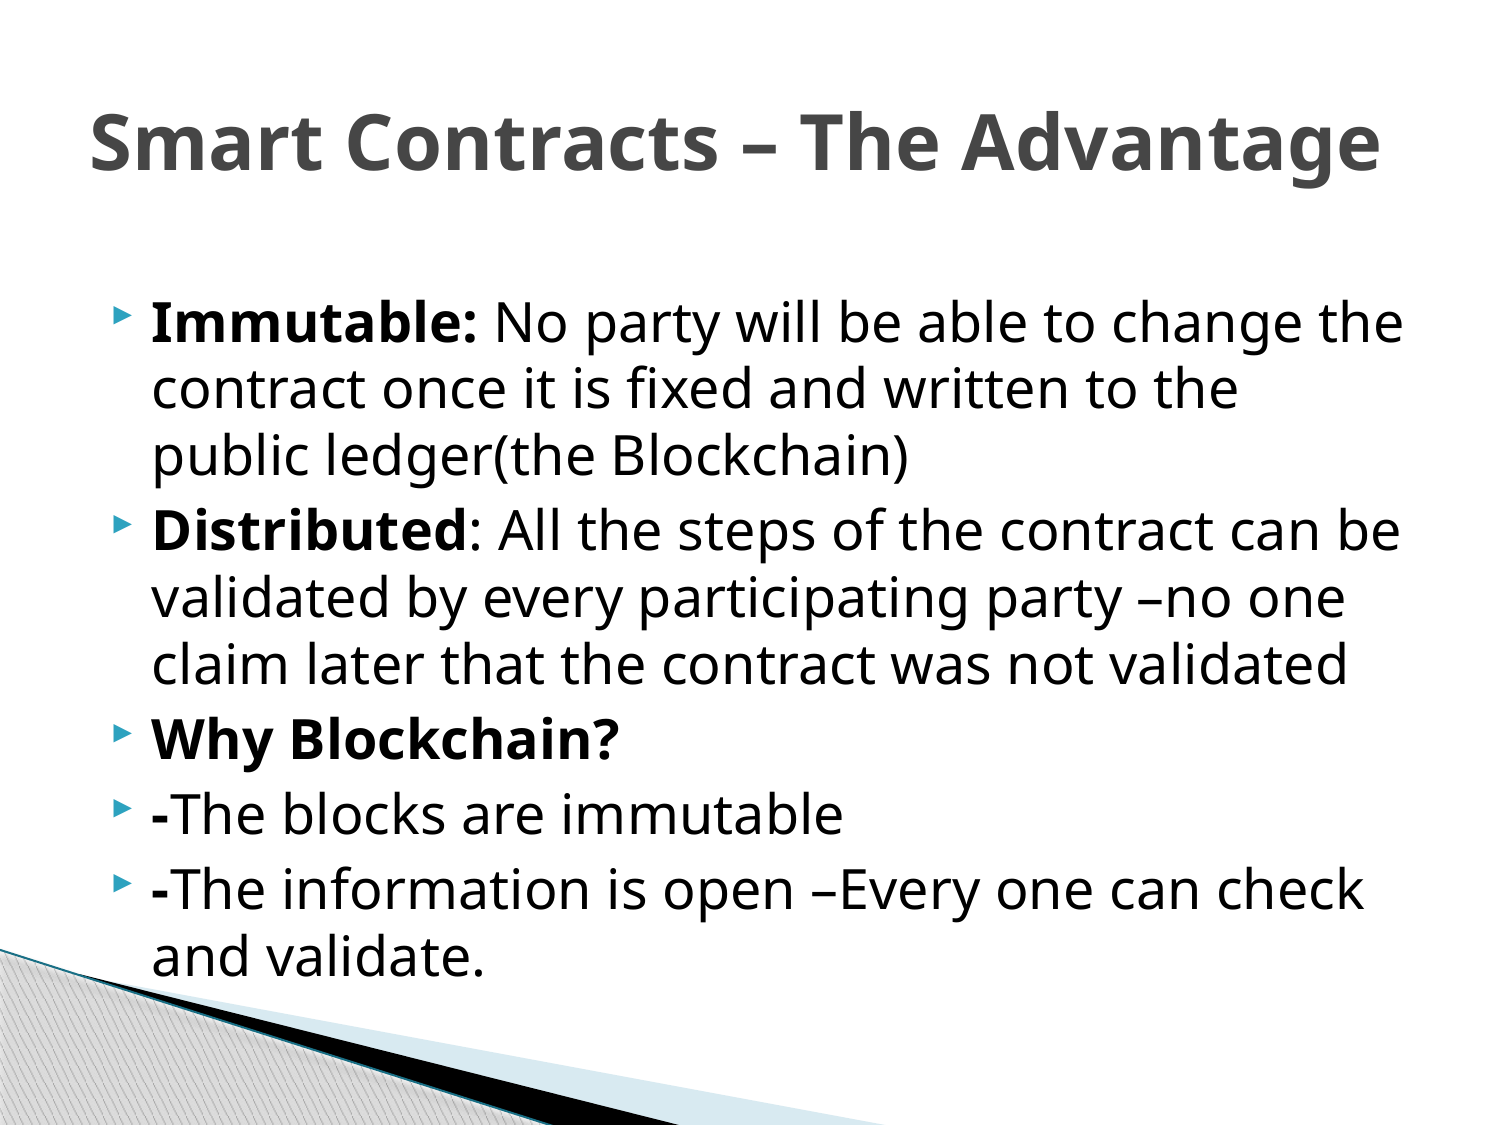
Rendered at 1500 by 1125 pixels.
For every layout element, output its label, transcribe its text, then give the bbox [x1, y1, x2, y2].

list Immutable: No party will be able to change the contract once it is fixed and written to the public ledger(the Blockchain) Distributed: All the steps of the contract can be validated by every participating party –no one claim later that the contract was not validated Why Blockchain? -The blocks are immutable -The information is open –Every one can check and validate. [77, 278, 1428, 1022]
title Smart Contracts – The Advantage [75, 45, 1425, 233]
